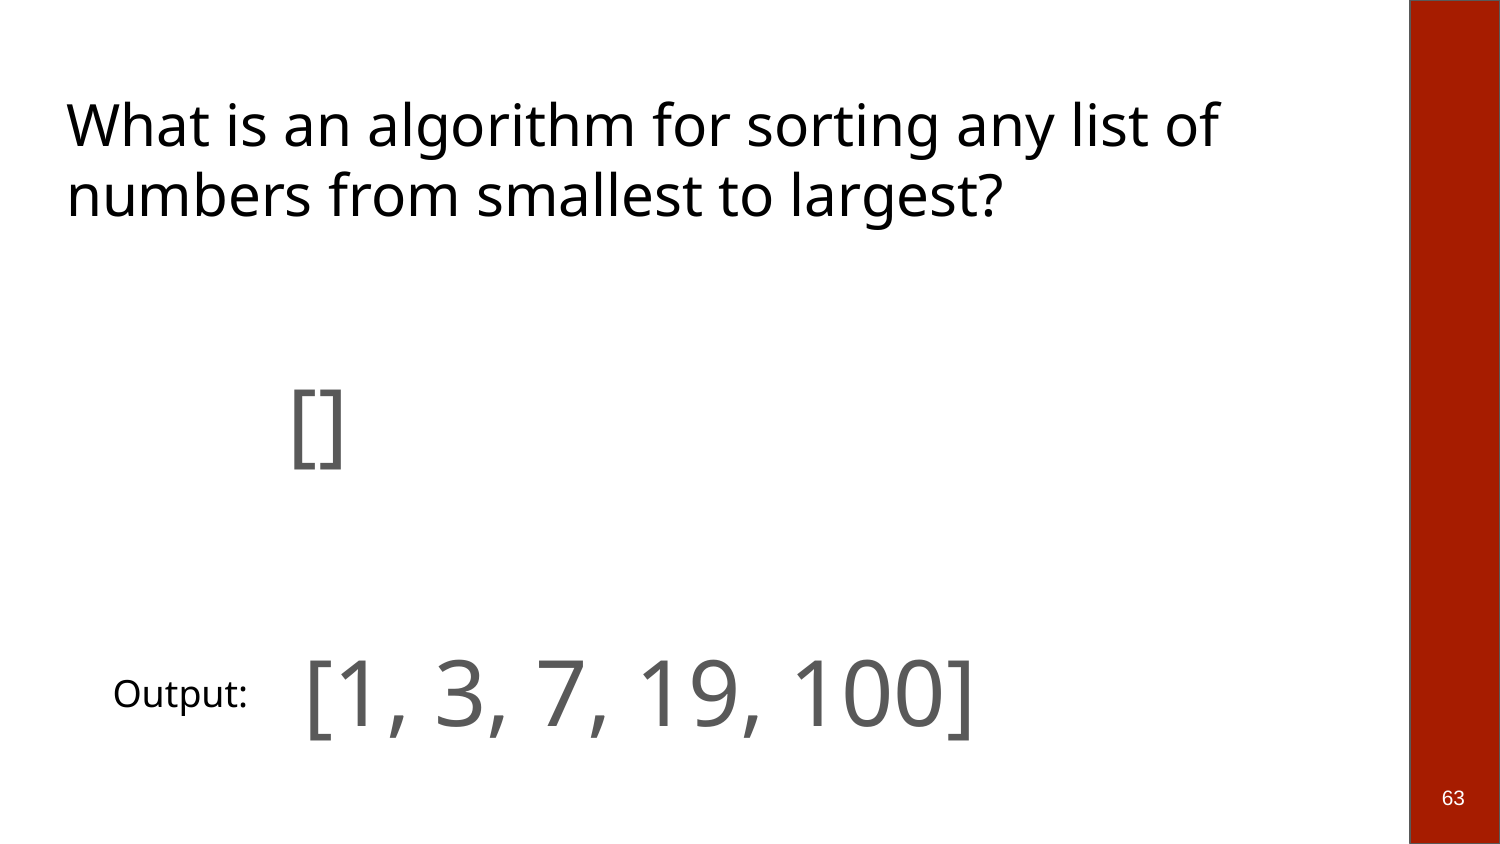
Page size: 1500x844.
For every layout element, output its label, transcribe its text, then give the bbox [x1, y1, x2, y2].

list [1, 3, 7, 19, 100] [288, 603, 1031, 782]
title What is an algorithm for sorting any list of numbers from smallest to largest? [51, 72, 1371, 167]
text_box Output: [97, 654, 280, 730]
slide_number ‹#› [1389, 764, 1480, 830]
list [] [272, 332, 1016, 512]
